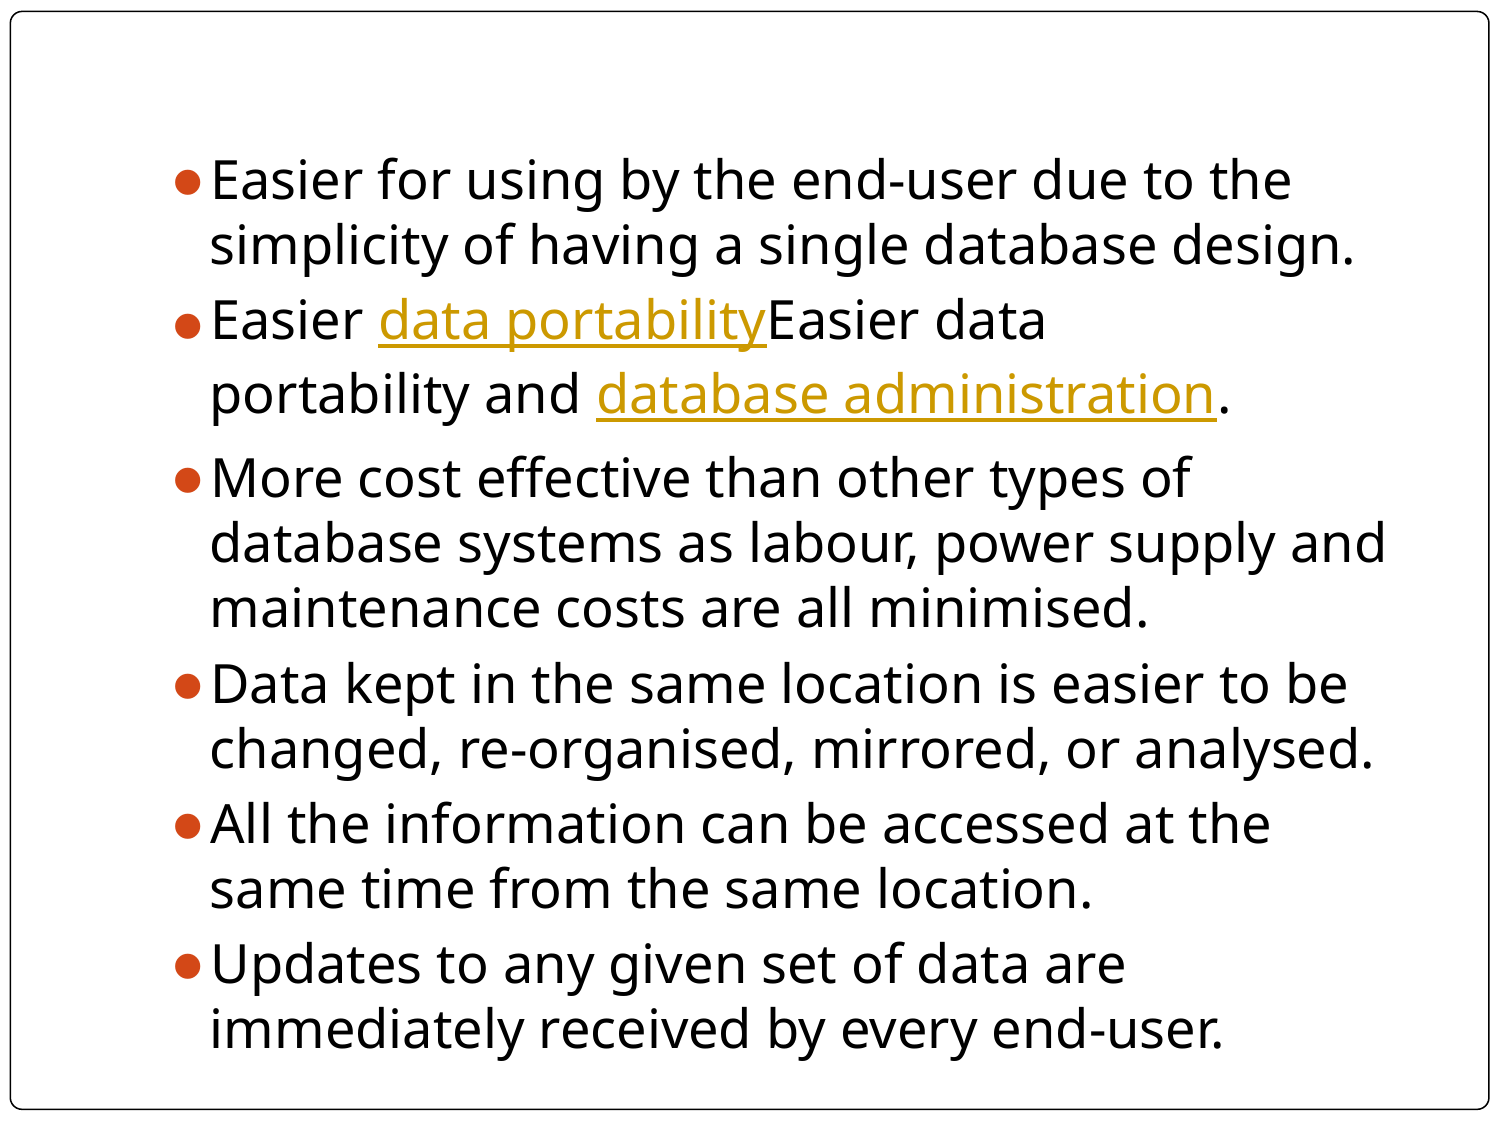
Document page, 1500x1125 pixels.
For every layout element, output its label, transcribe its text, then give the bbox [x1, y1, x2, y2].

list Easier for using by the end-user due to the simplicity of having a single database design. Easier data portabilityEasier data portability and database administration. More cost effective than other types of database systems as labour, power supply and maintenance costs are all minimised. Data kept in the same location is easier to be changed, re-organised, mirrored, or analysed. All the information can be accessed at the same time from the same location. Updates to any given set of data are immediately received by every end-user. [150, 137, 1425, 888]
